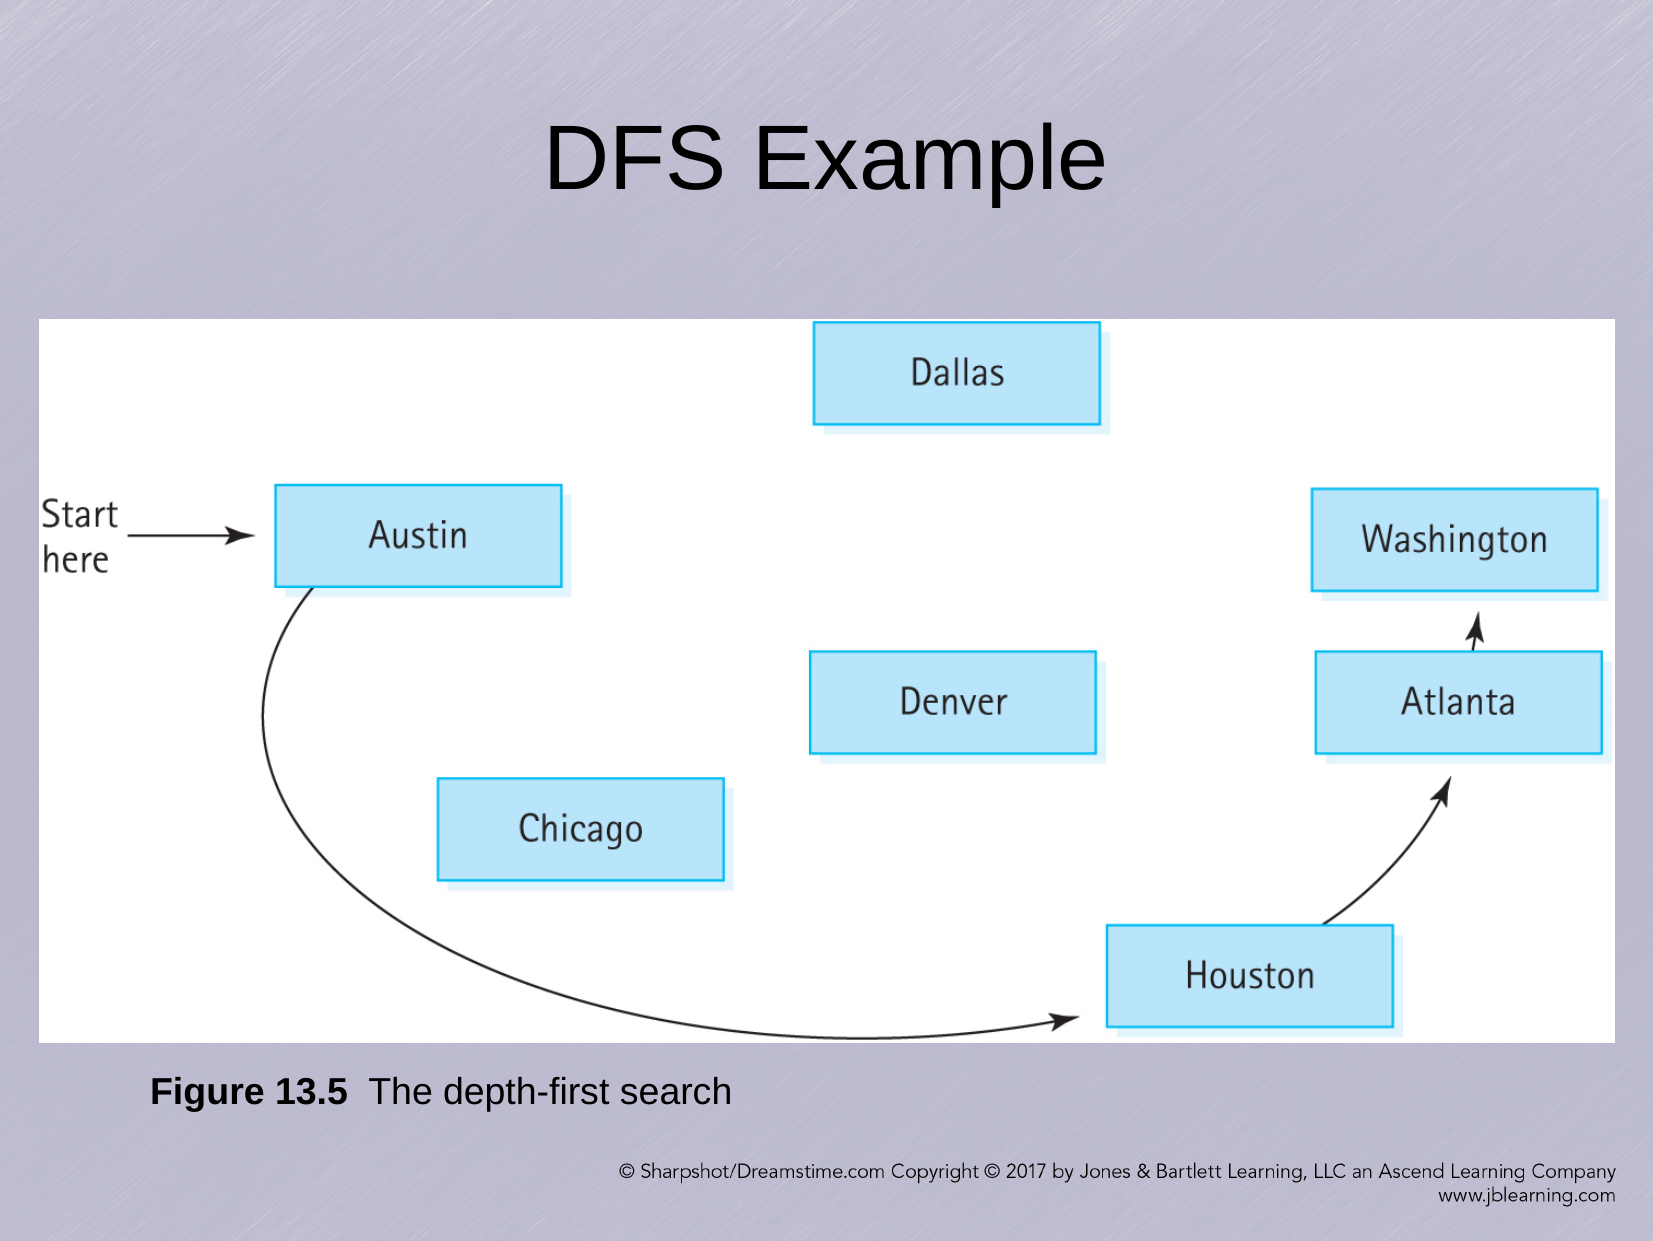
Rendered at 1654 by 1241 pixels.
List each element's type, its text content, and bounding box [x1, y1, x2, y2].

text_box Figure 13.5 The depth-first search [0, 1067, 1654, 1136]
picture [0, 1136, 1654, 1241]
picture [0, 0, 1654, 1067]
text_box DFS Example [82, 49, 1571, 257]
